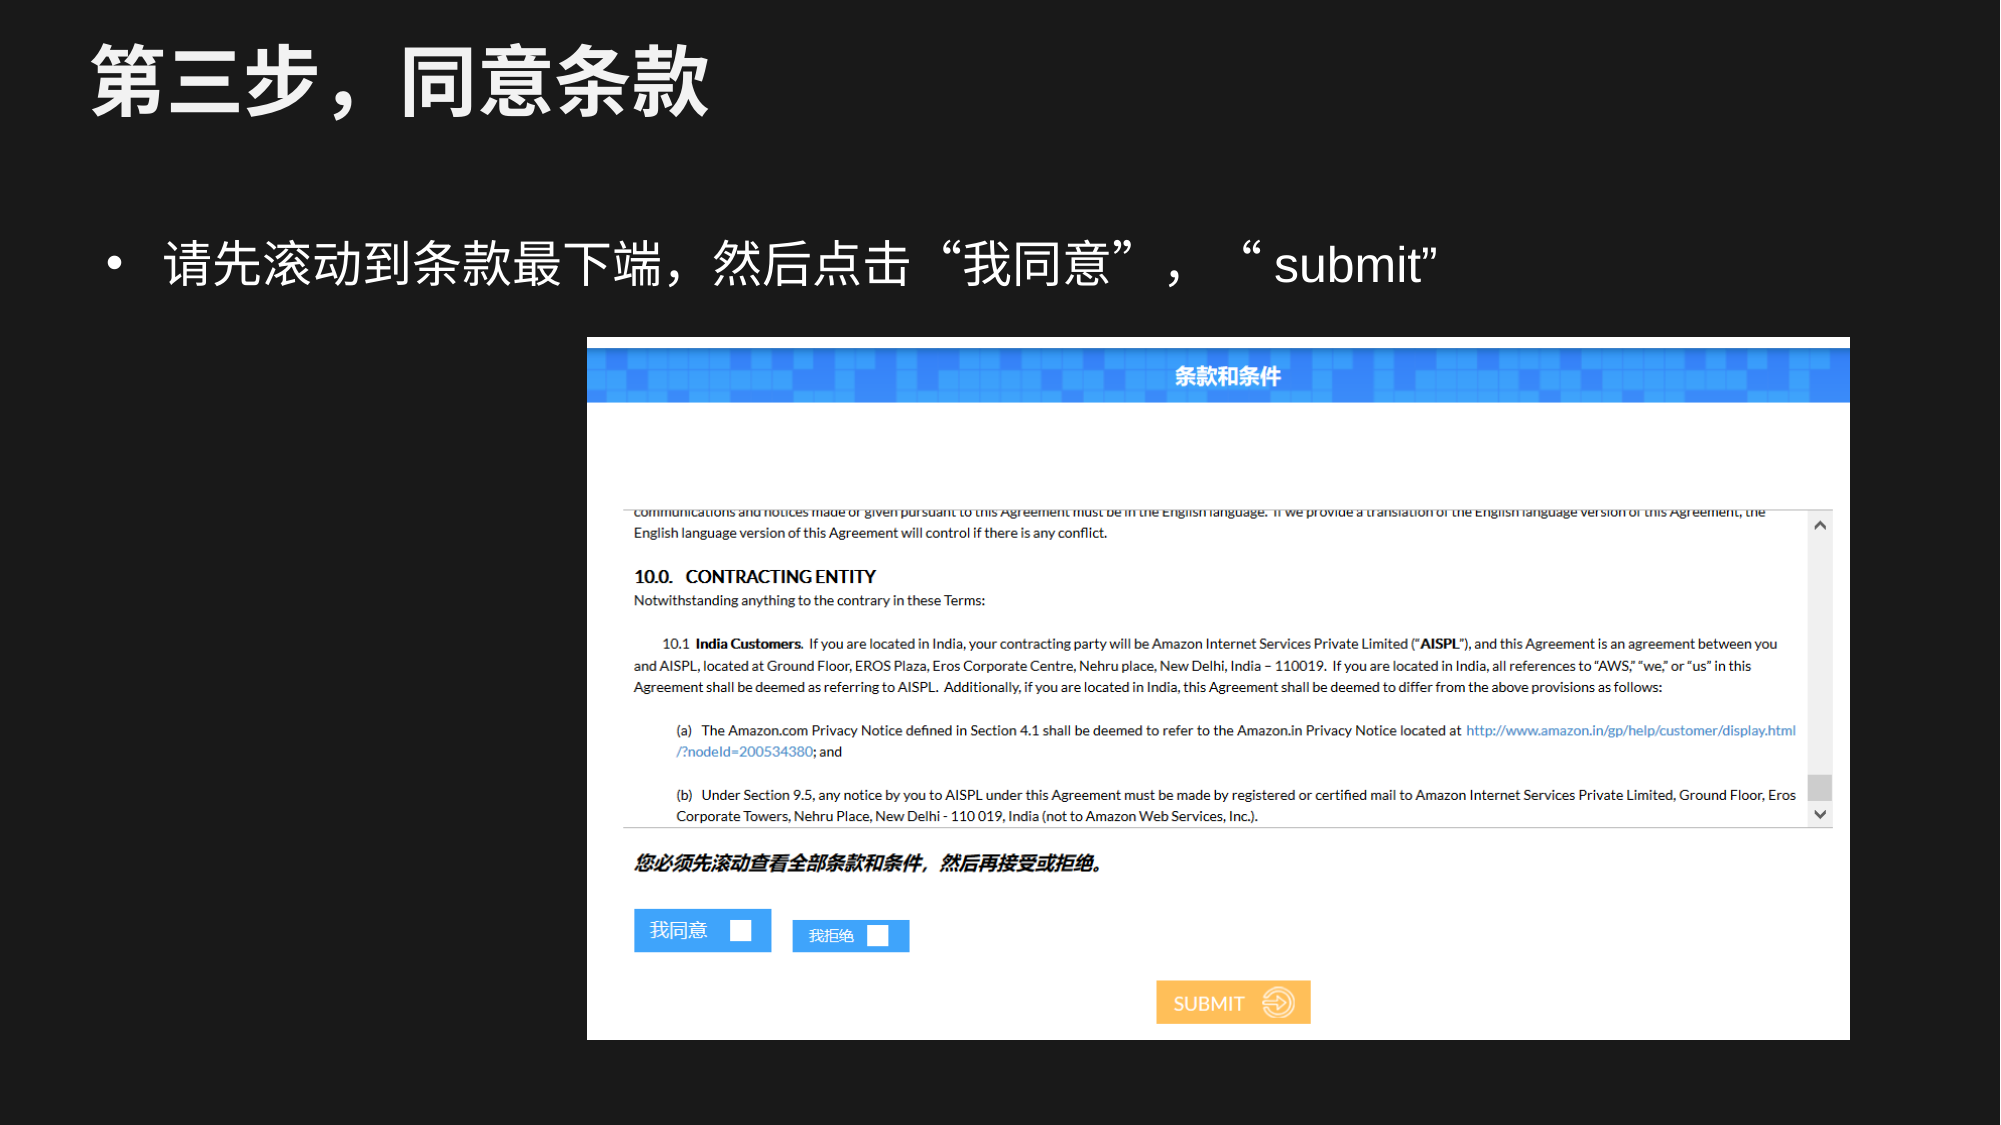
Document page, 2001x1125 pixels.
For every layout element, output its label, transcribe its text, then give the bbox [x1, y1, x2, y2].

title 第三步，同意条款 [73, 25, 1869, 145]
picture [587, 337, 1851, 1040]
text_box 请先滚动到条款最下端，然后点击“我同意”，“submit” [91, 224, 1454, 300]
